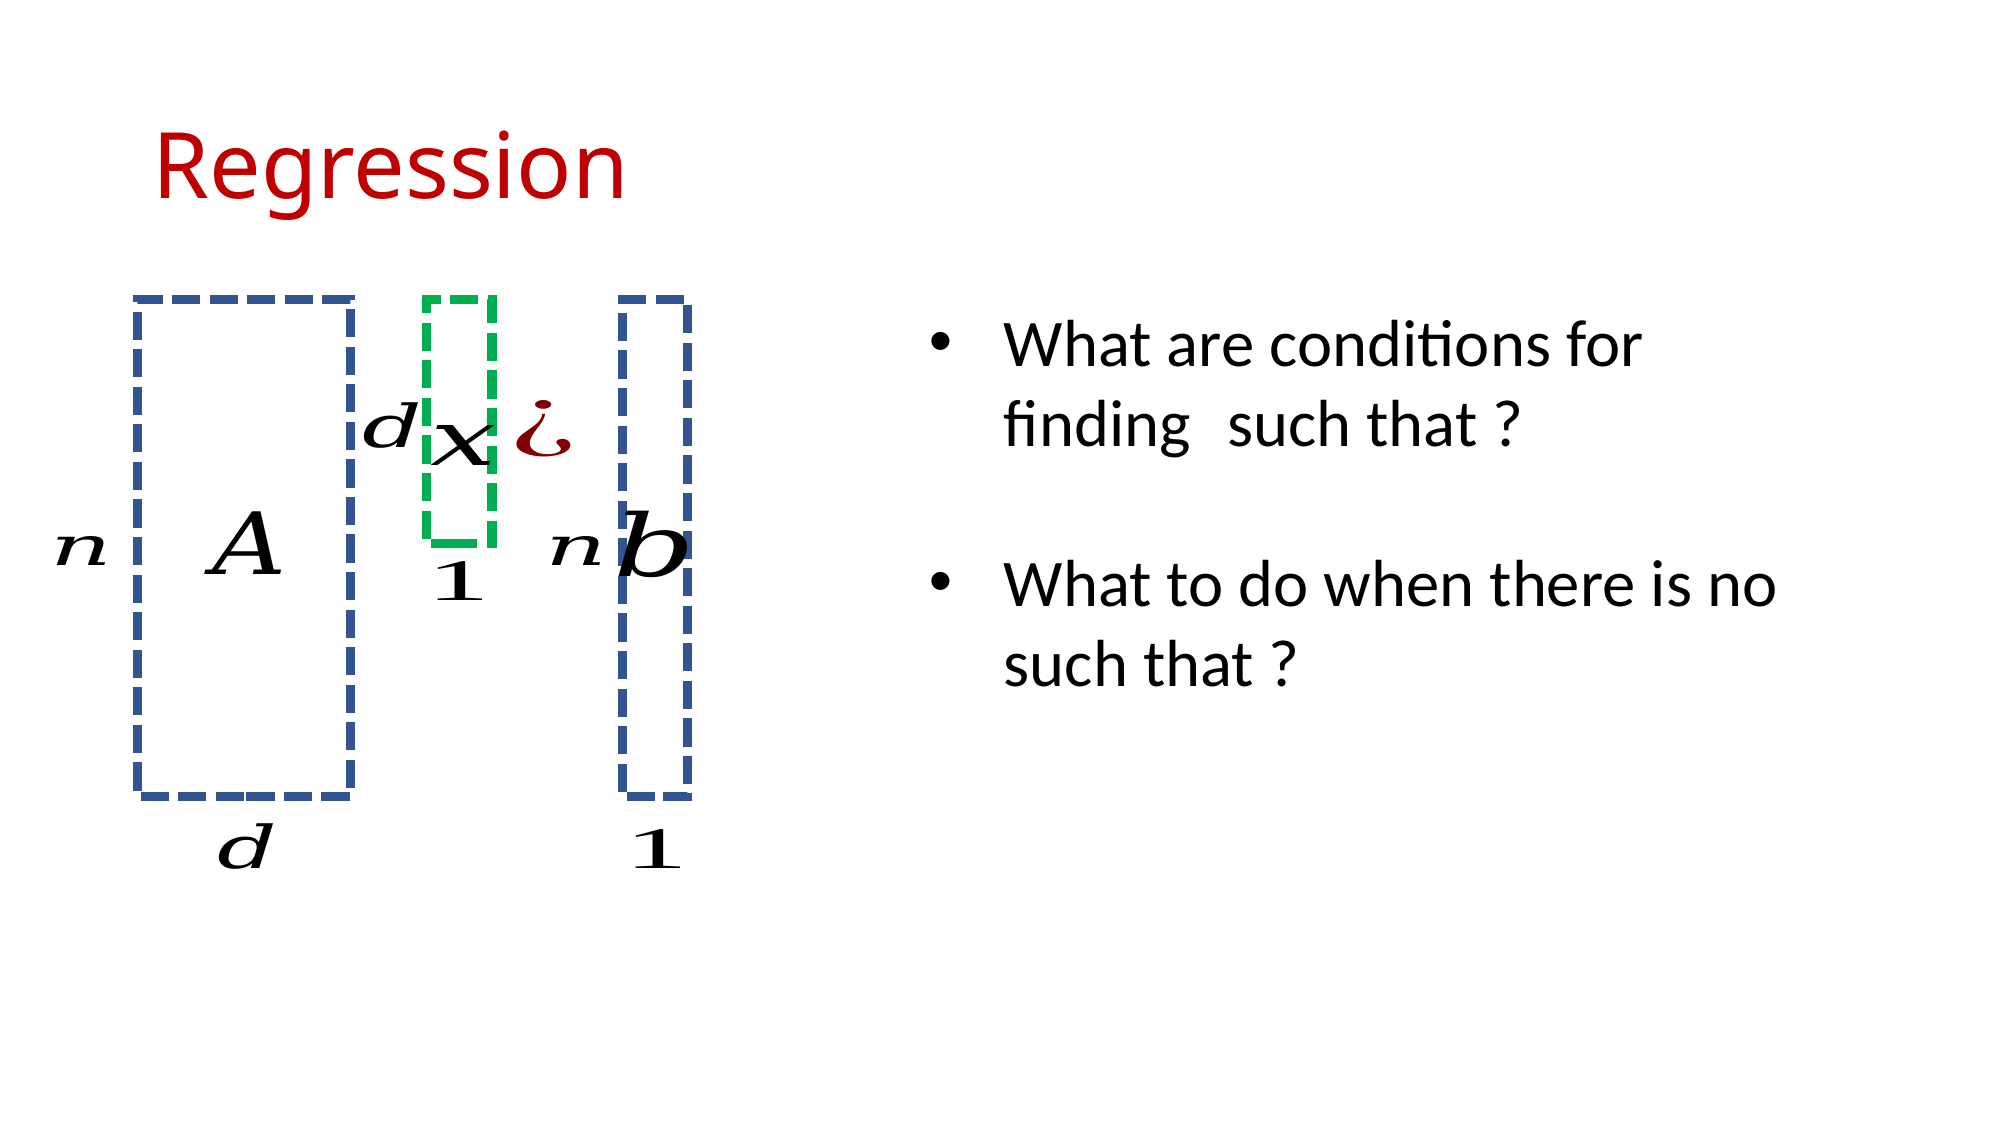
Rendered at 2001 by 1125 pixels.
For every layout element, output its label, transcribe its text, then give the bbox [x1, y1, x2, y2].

text_box [136, 298, 351, 798]
text_box [621, 298, 689, 798]
text_box [426, 298, 493, 545]
title Regression [137, 59, 1863, 278]
